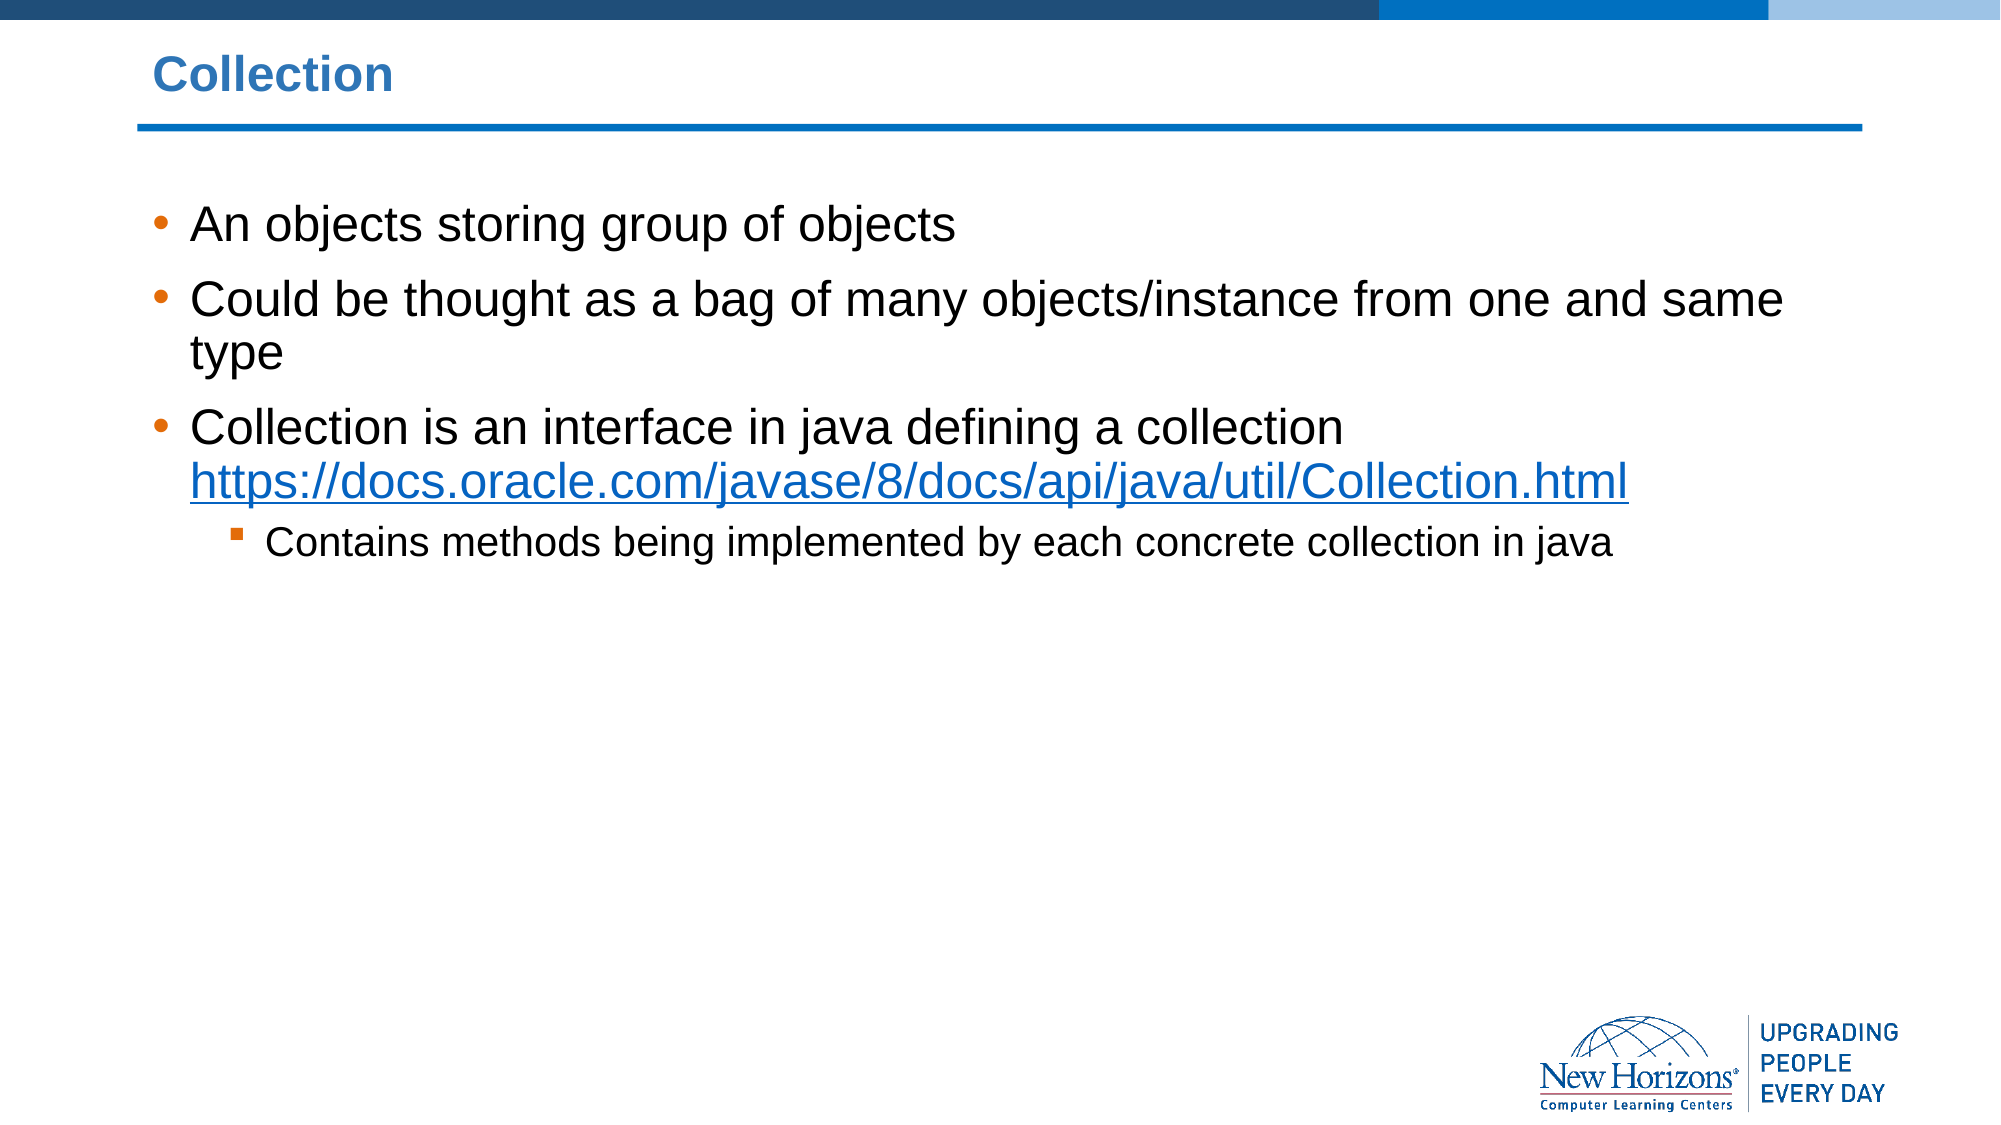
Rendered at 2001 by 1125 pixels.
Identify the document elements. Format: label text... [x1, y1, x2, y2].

picture [1537, 1010, 1904, 1114]
title Collection [137, 36, 1863, 115]
list An objects storing group of objects Could be thought as a bag of many objects/instance from one and same type Collection is an interface in java defining a collection https://docs.oracle.com/javase/8/docs/api/java/util/Collection.html Contains methods being implemented by each concrete collection in java [137, 190, 1863, 1013]
